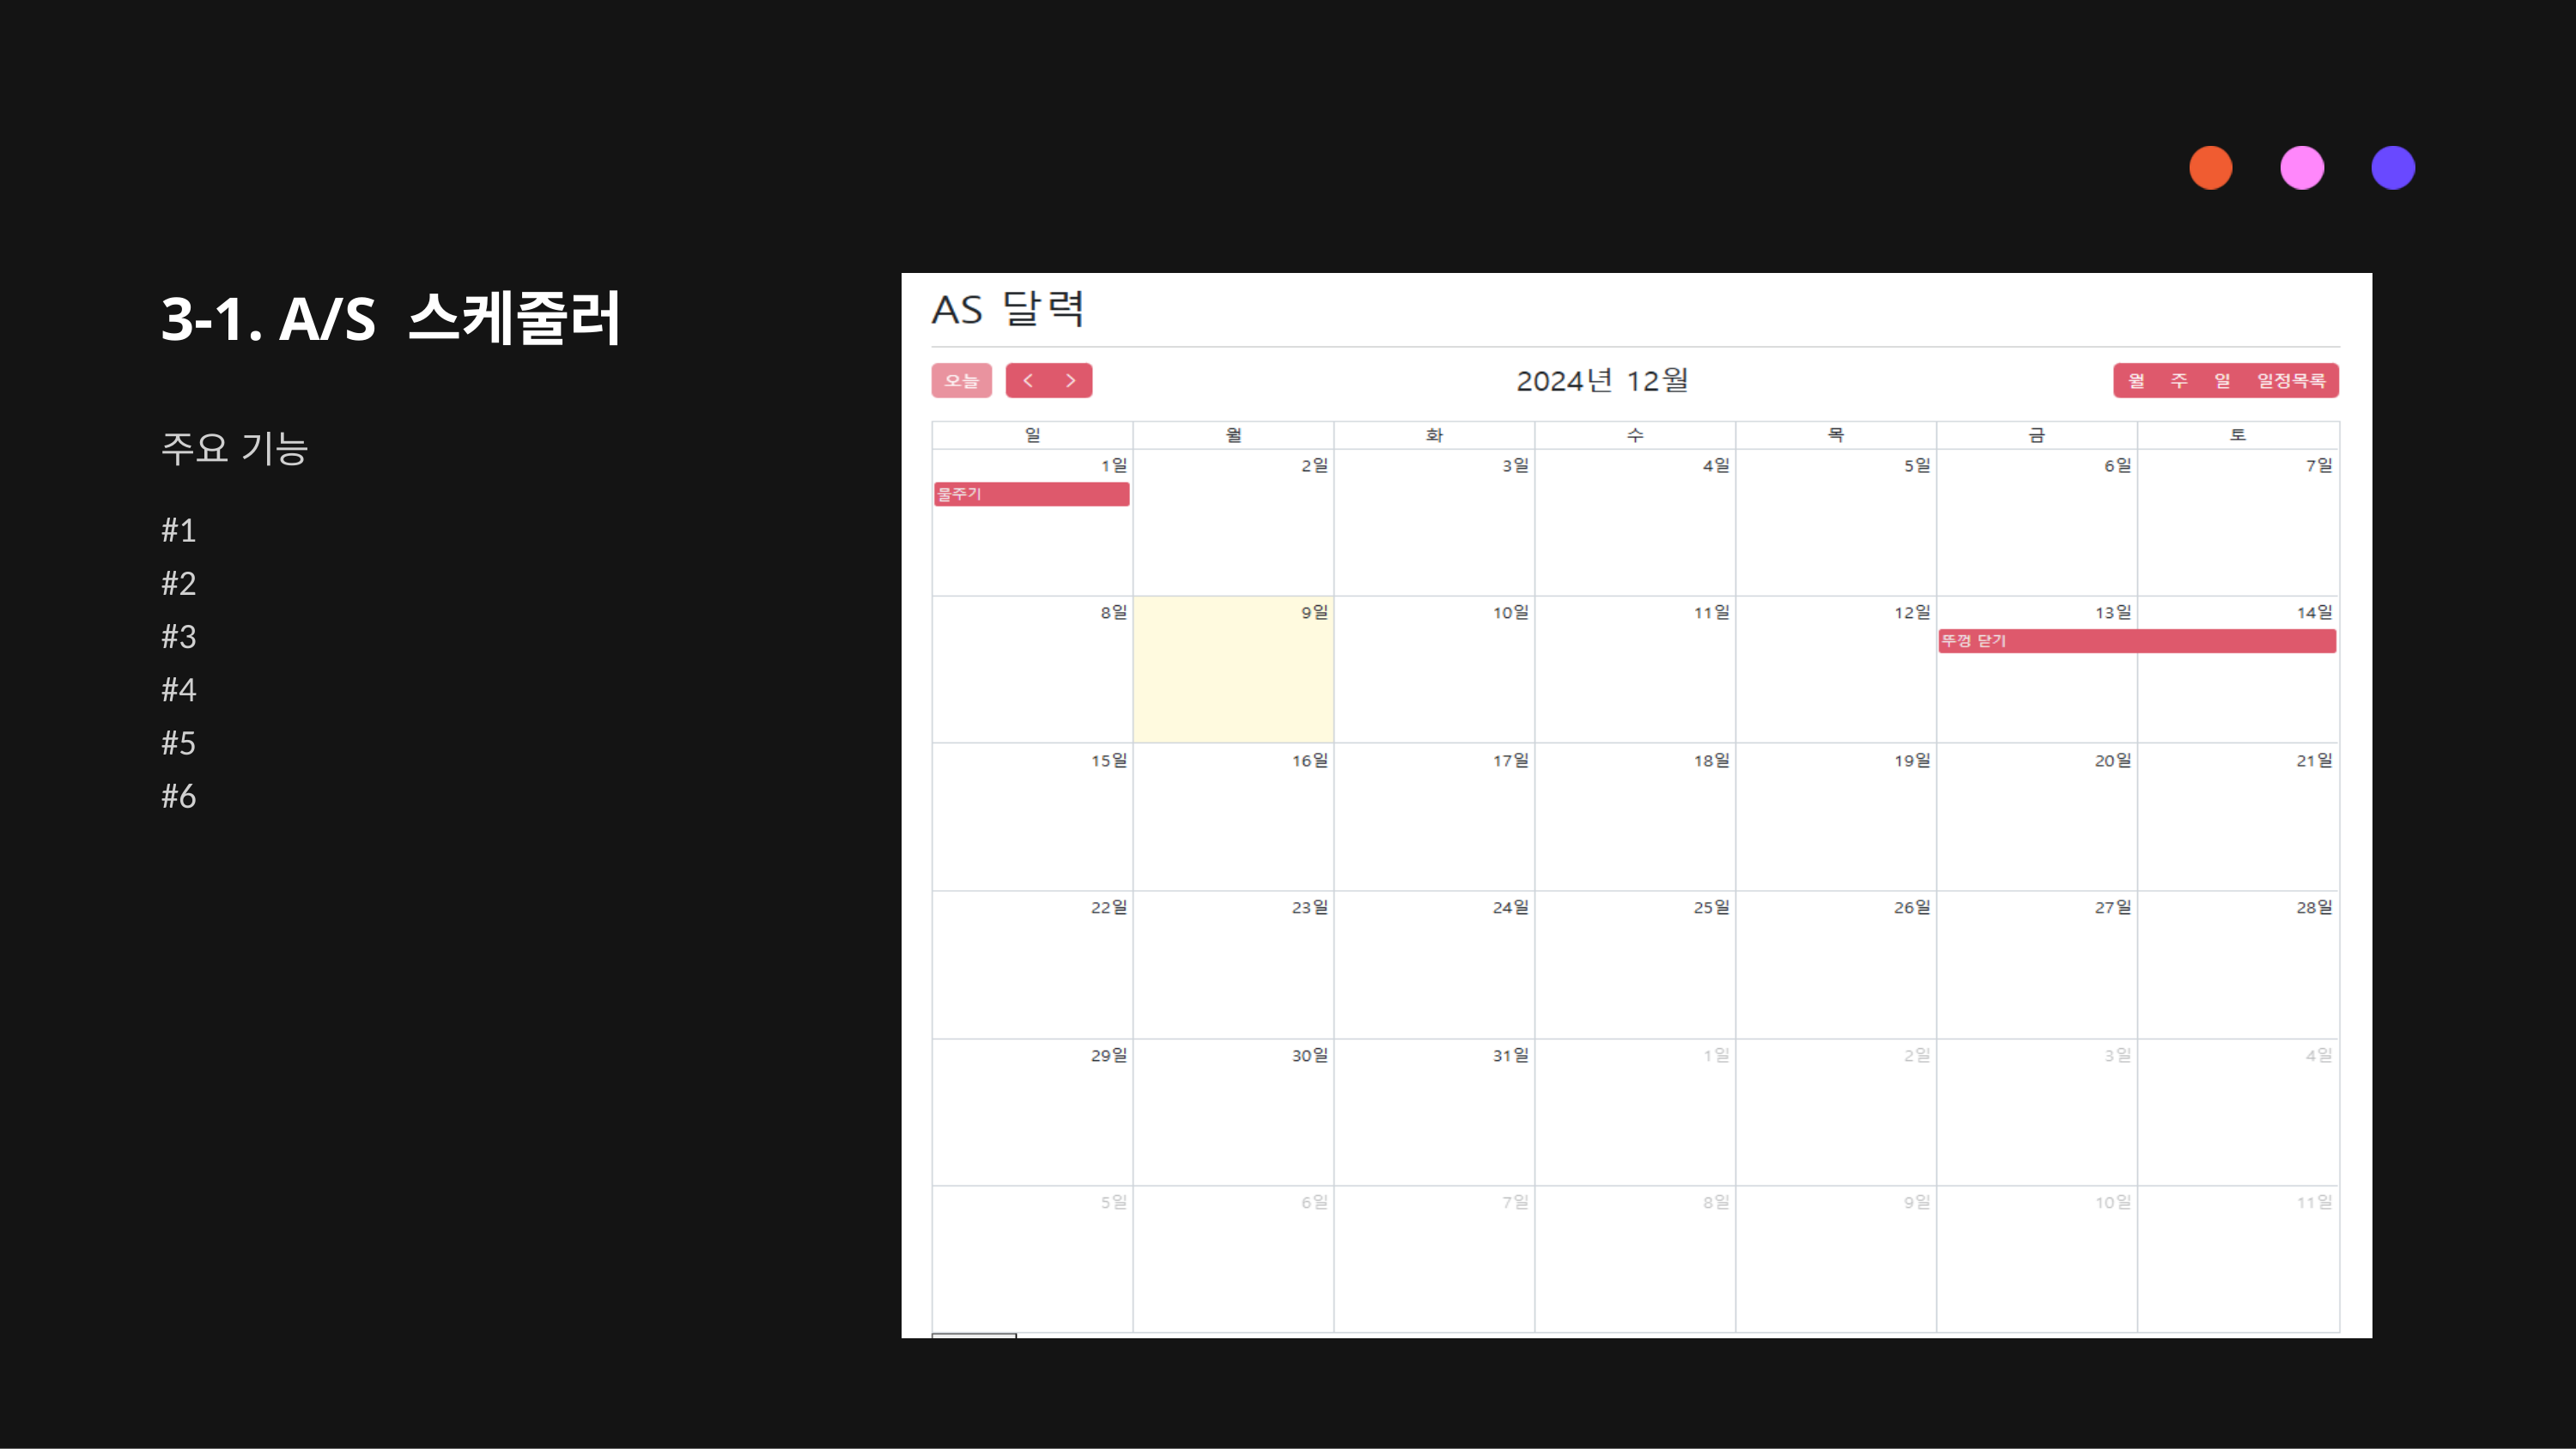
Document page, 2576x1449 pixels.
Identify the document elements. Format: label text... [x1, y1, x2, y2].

picture [2189, 146, 2233, 191]
text_box 주요 기능 [161, 416, 440, 468]
text_box #1 #2 #3 #4 #5 #6 [161, 468, 665, 896]
picture [2372, 146, 2415, 191]
picture [2280, 146, 2324, 191]
picture [901, 273, 2372, 1339]
text_box 3-1. A/S 스케줄러 [161, 273, 805, 355]
